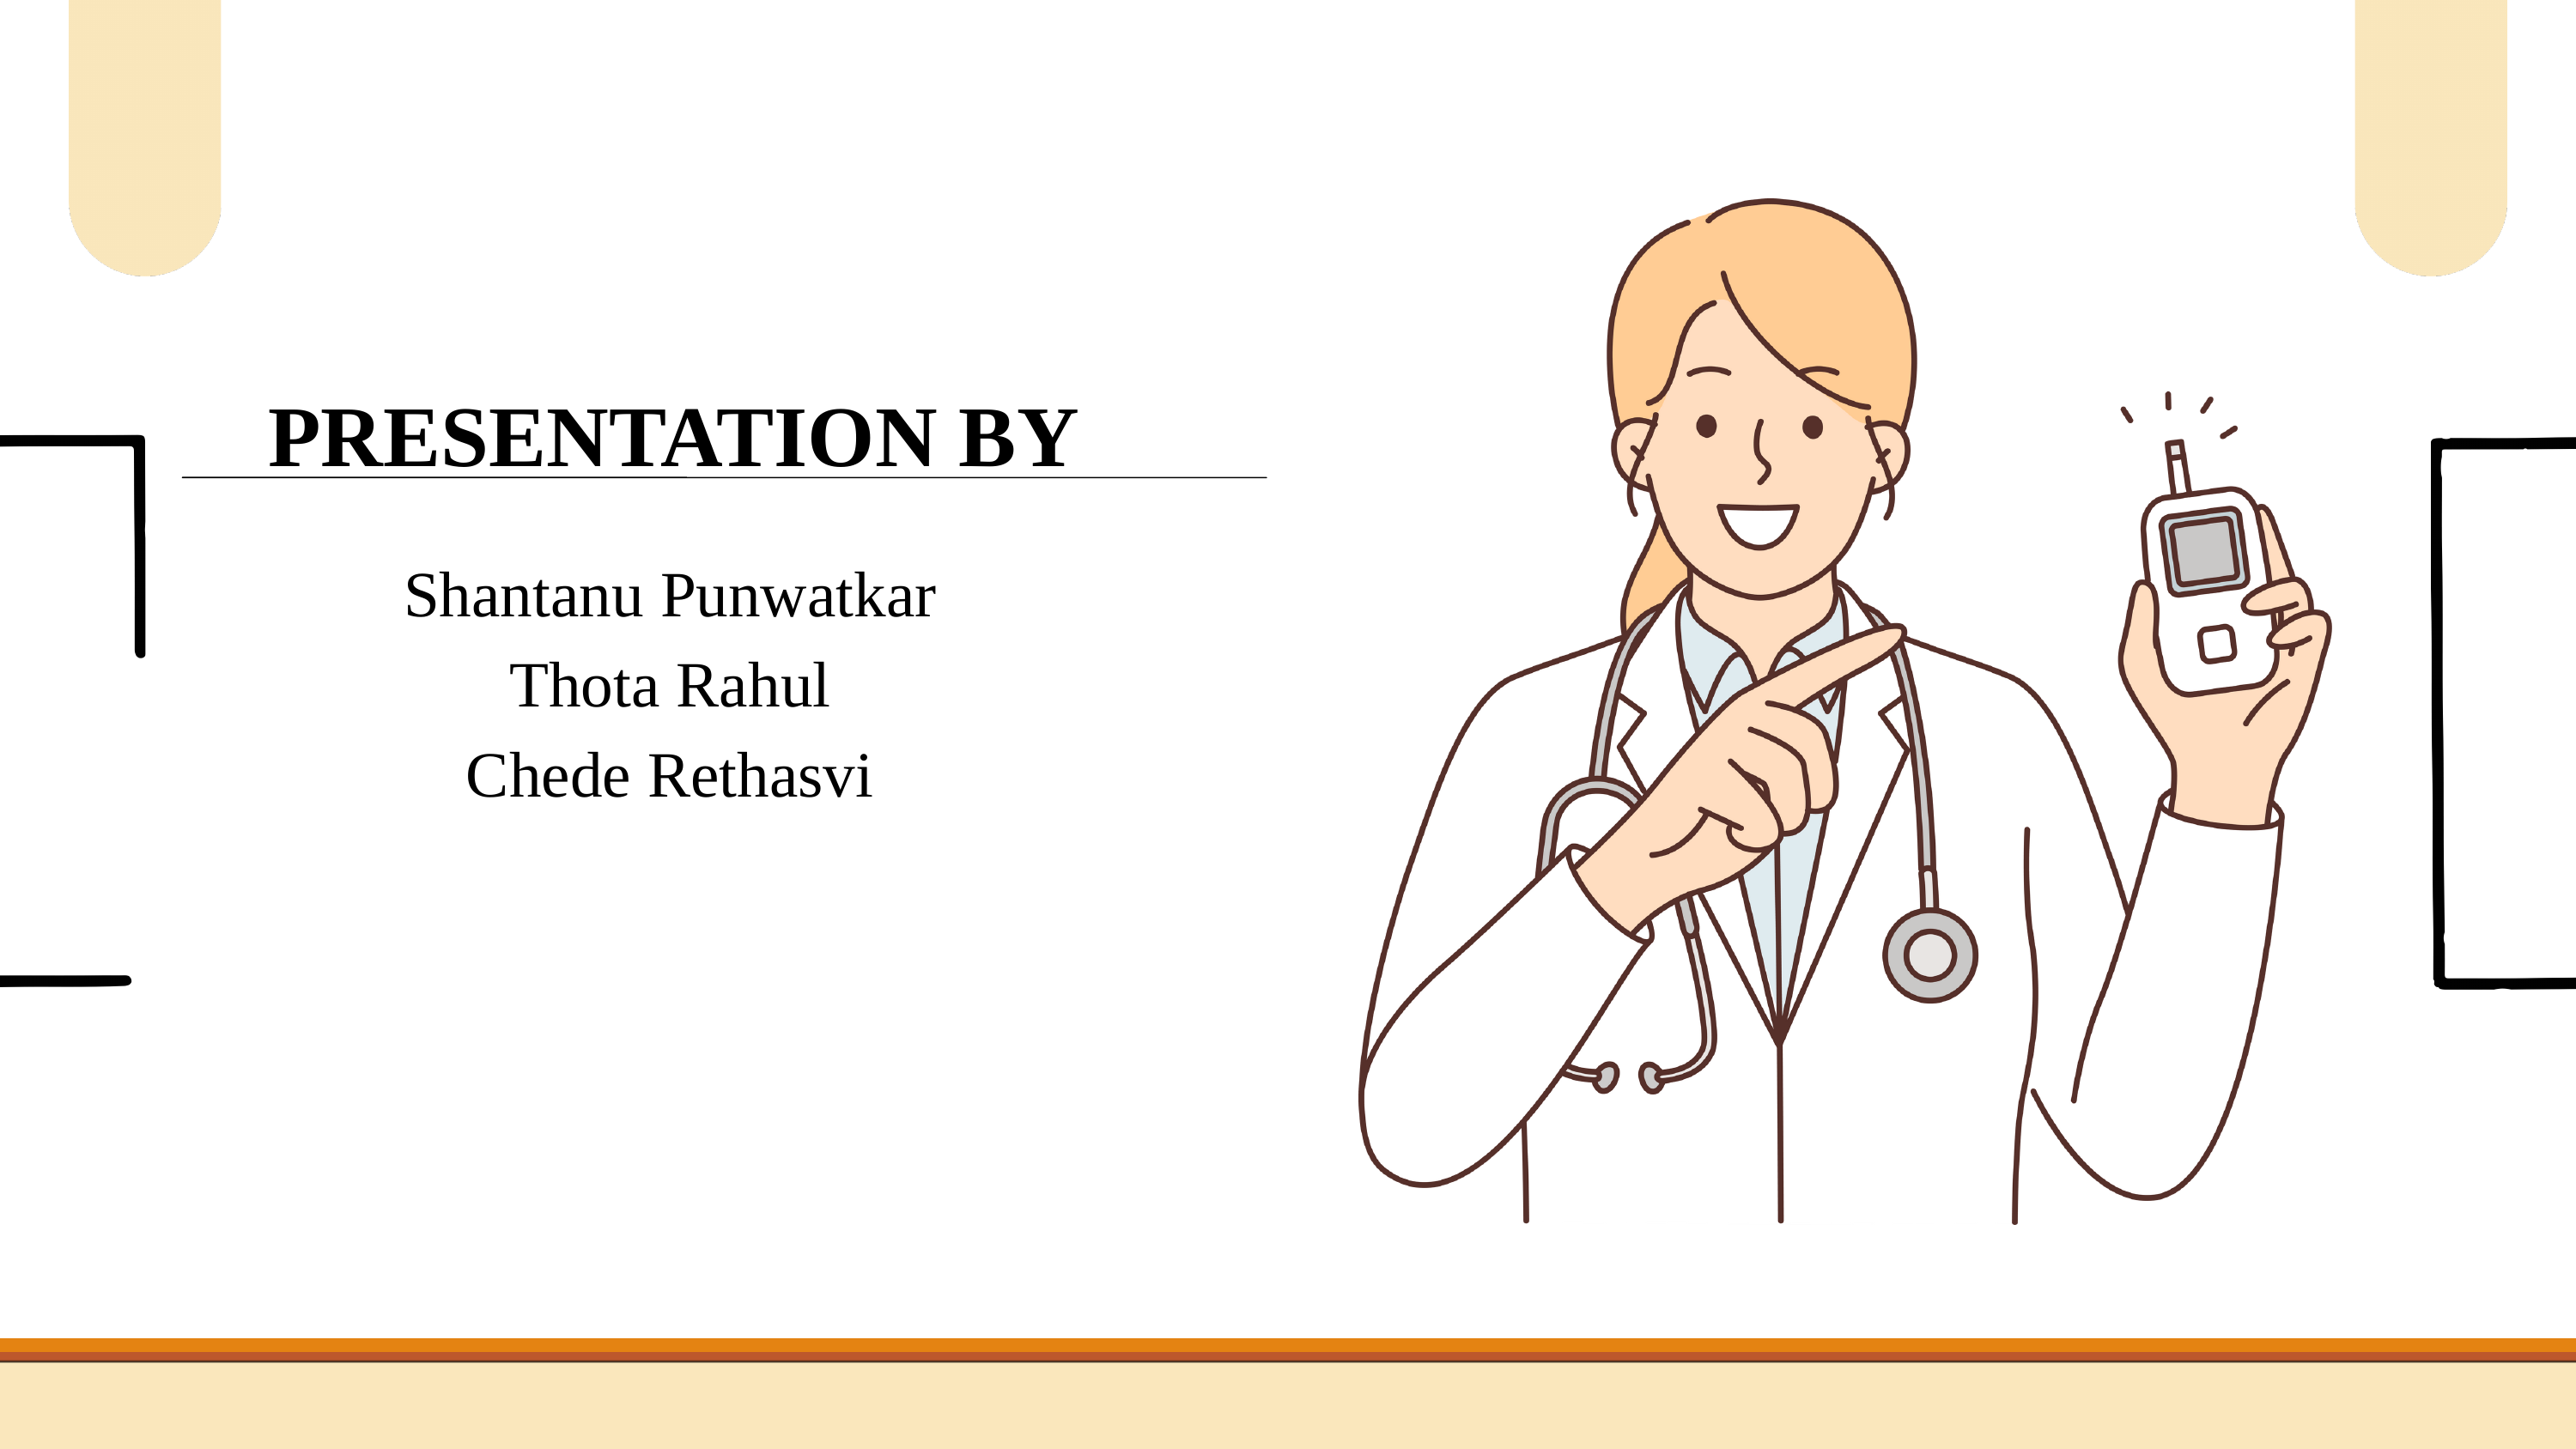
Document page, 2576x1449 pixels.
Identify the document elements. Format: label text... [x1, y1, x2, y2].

text_box [1358, 198, 2333, 1225]
text_box Shantanu Punwatkar Thota Rahul Chede Rethasvi [243, 538, 1097, 810]
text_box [0, 1360, 2576, 1449]
text_box [69, 0, 222, 277]
text_box [2431, 434, 2576, 990]
text_box [2354, 0, 2507, 277]
text_box [0, 434, 146, 990]
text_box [0, 1337, 2576, 1352]
text_box PRESENTATION BY [268, 274, 1499, 484]
